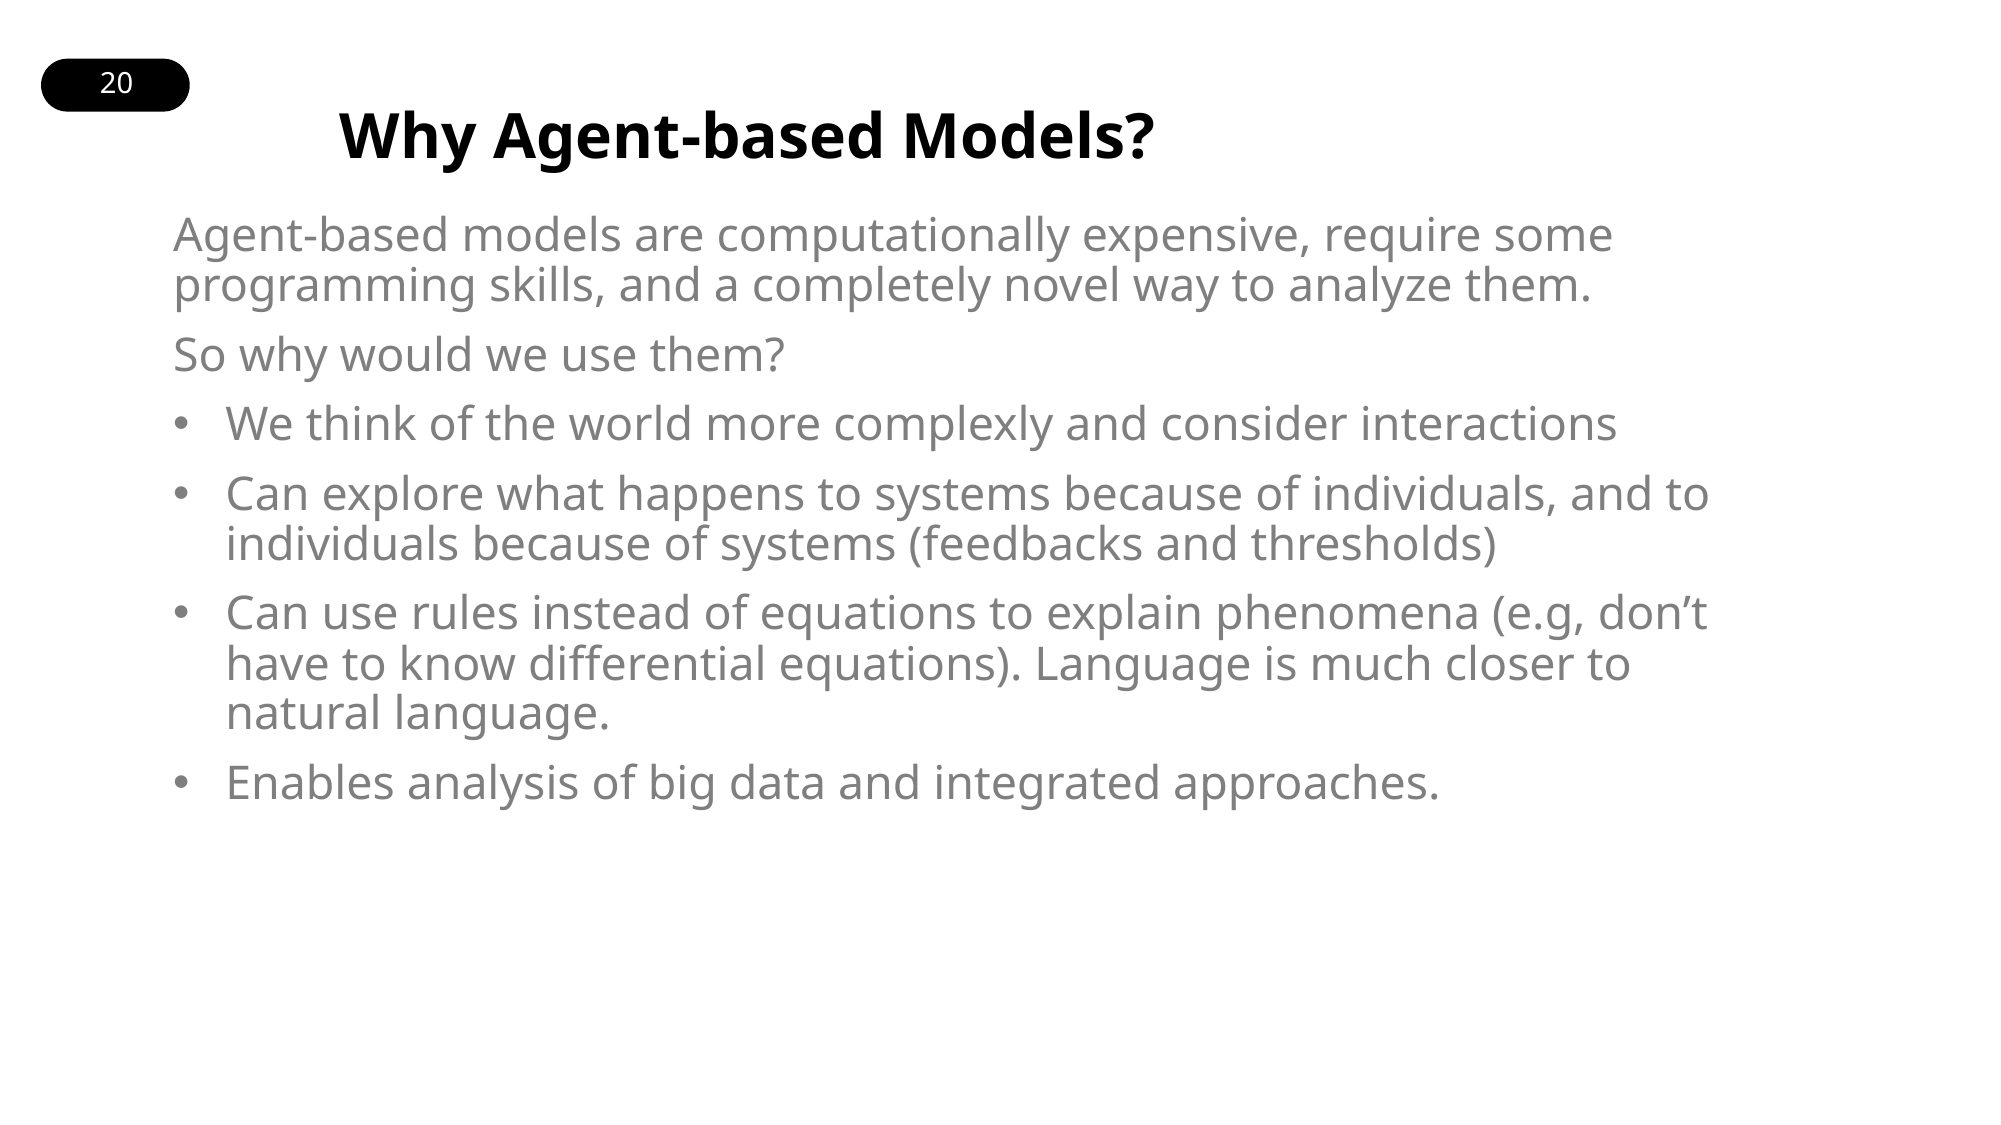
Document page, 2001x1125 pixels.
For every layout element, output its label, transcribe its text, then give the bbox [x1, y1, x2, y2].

title Why Agent-based Models? [324, 45, 1308, 196]
list Agent-based models are computationally expensive, require some programming skills, and a completely novel way to analyze them. So why would we use them? We think of the world more complexly and consider interactions Can explore what happens to systems because of individuals, and to individuals because of systems (feedbacks and thresholds) Can use rules instead of equations to explain phenomena (e.g, don’t have to know differential equations). Language is much closer to natural language. Enables analysis of big data and integrated approaches. [143, 196, 1752, 925]
